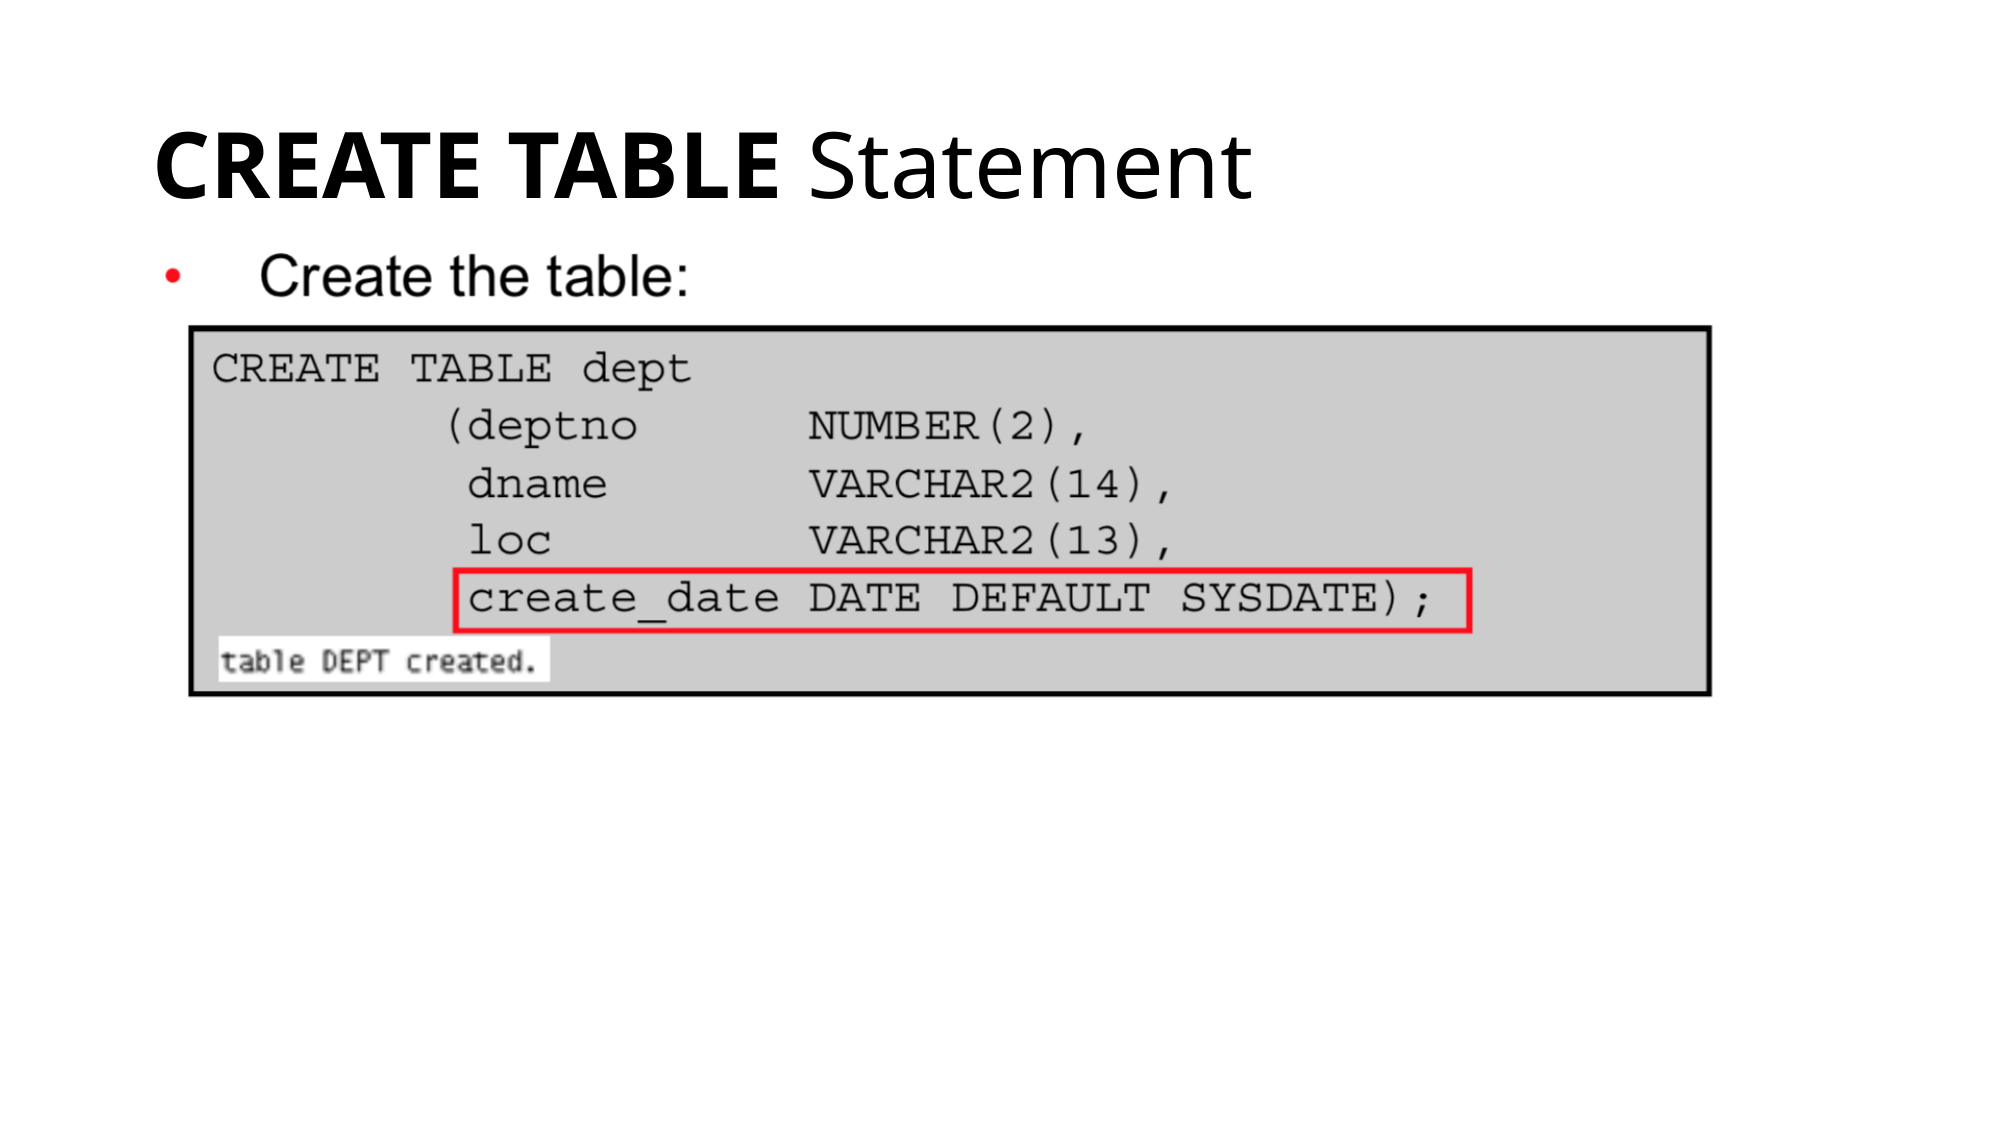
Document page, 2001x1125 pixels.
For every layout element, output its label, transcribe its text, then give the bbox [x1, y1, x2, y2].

title CREATE TABLE Statement [137, 59, 1863, 278]
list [137, 229, 1740, 715]
